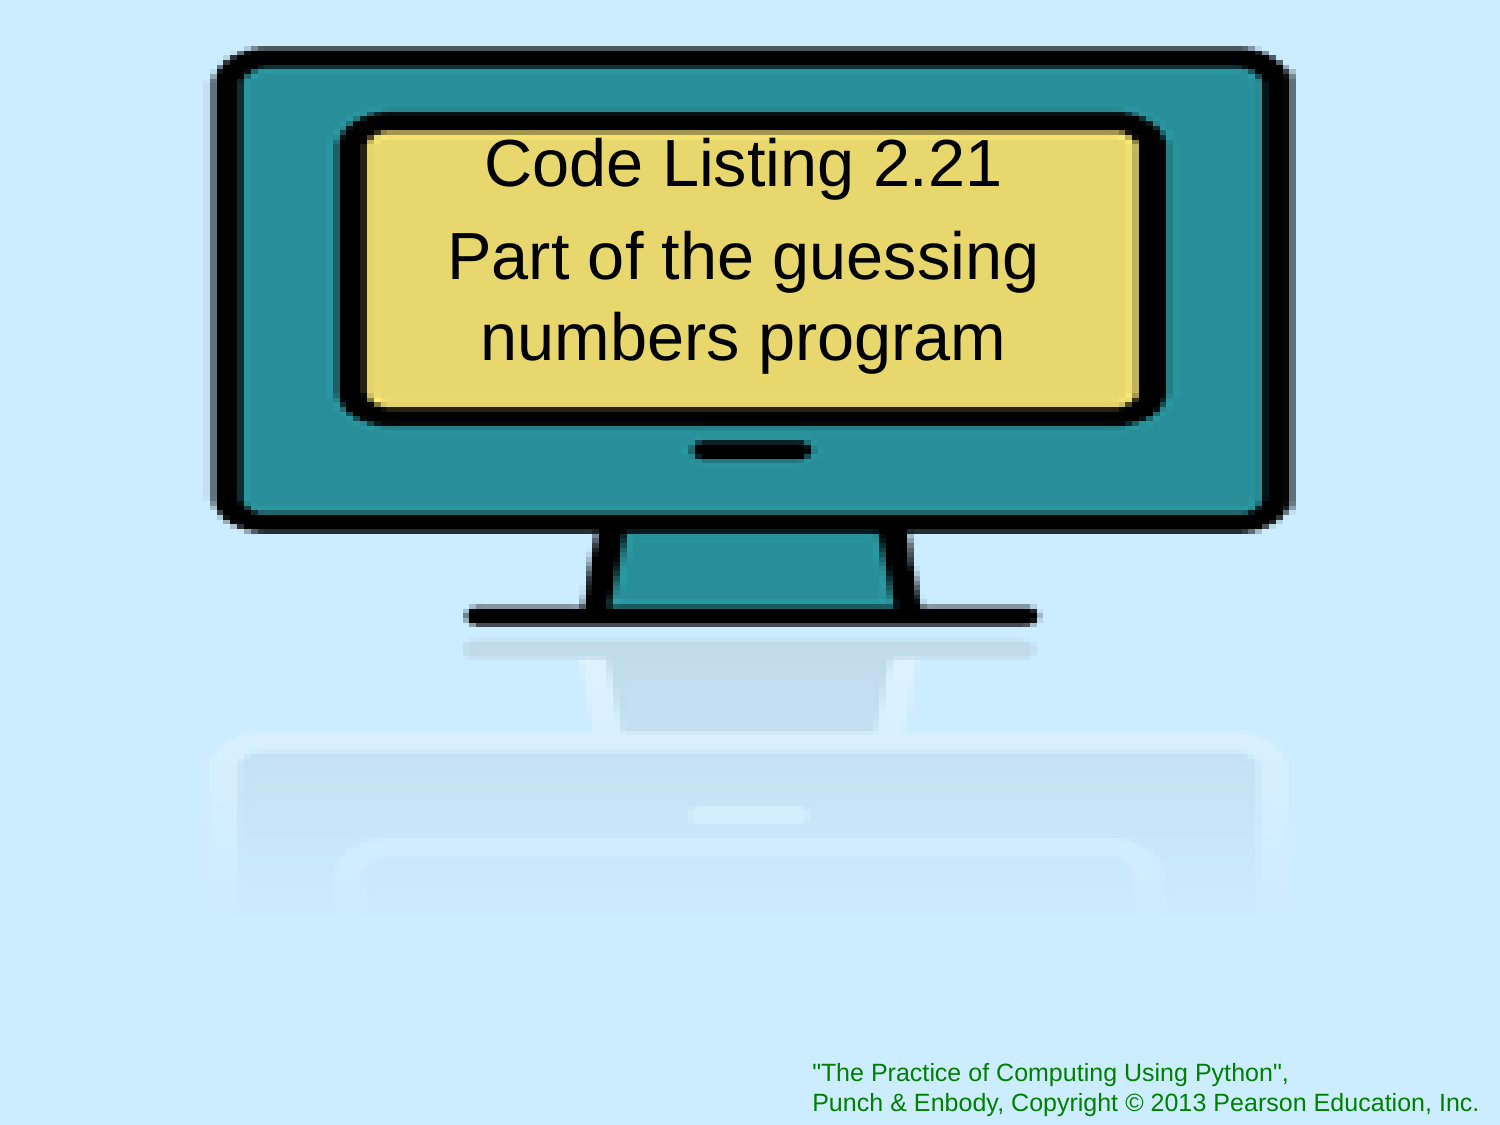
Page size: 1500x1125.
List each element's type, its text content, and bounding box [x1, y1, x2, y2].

picture [12, 0, 1488, 975]
subtitle Code Listing 2.21 Part of the guessing numbers program [362, 112, 1125, 400]
